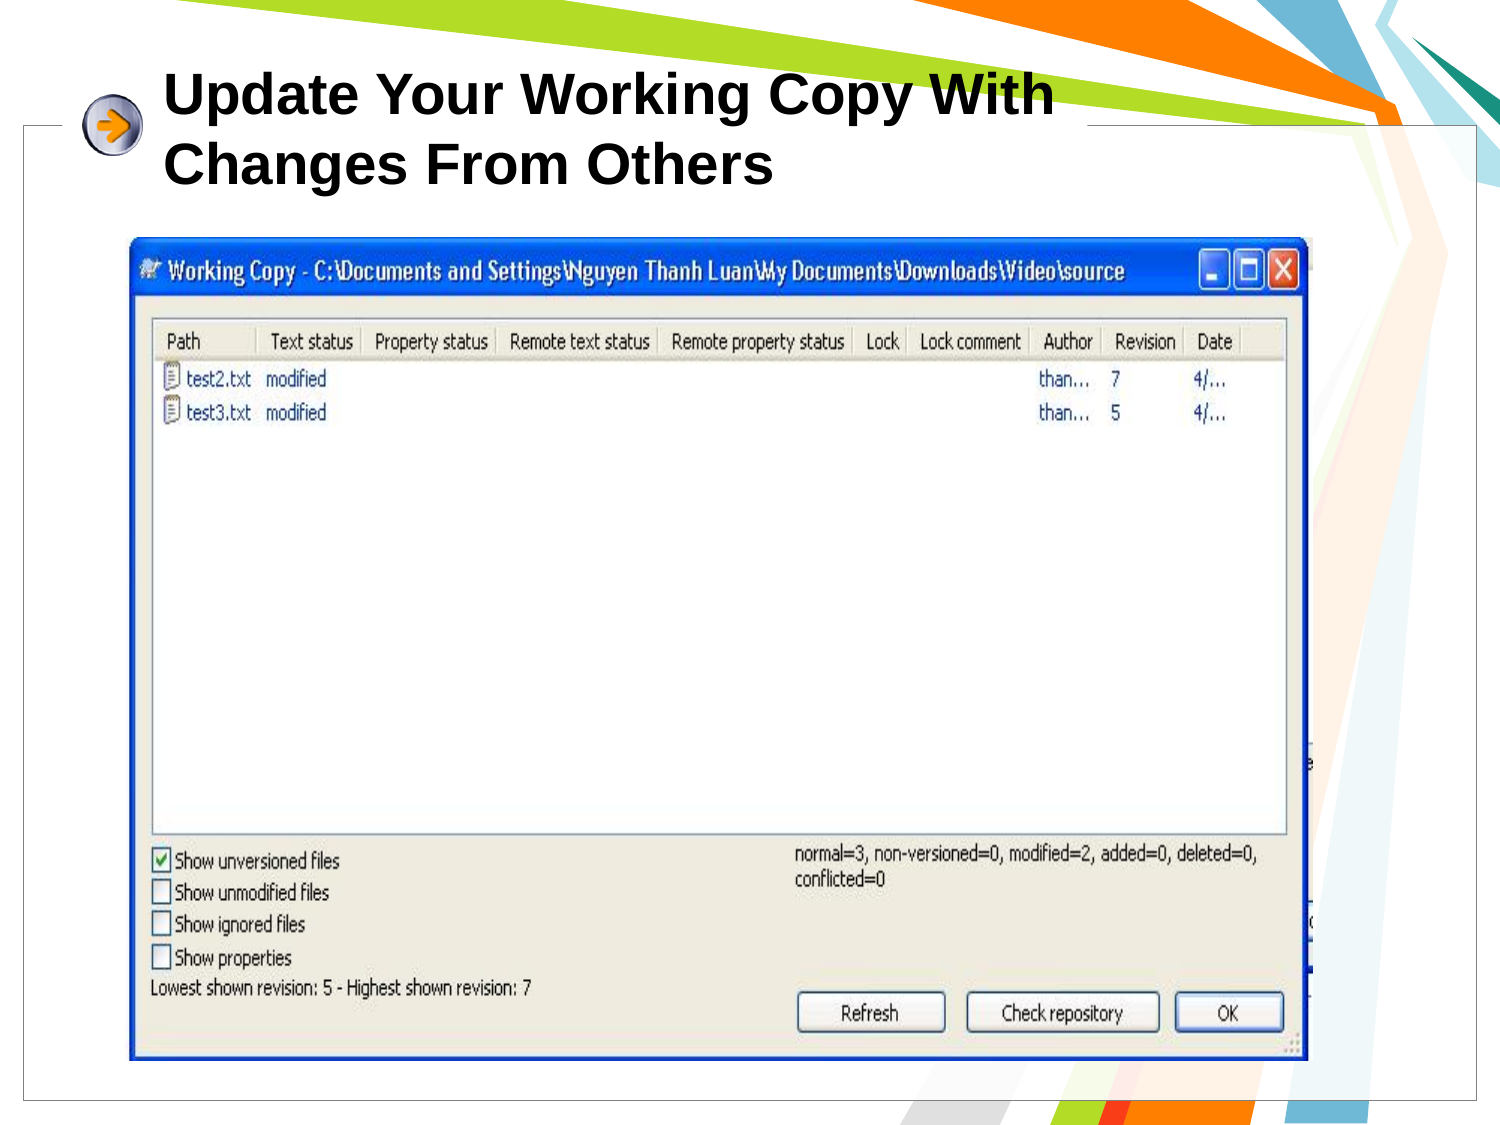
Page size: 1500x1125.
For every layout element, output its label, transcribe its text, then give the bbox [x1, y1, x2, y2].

text_box [0, 0, 1500, 75]
picture [124, 237, 1313, 1061]
picture [82, 94, 143, 156]
title Update Your Working Copy With Changes From Others [147, 75, 1183, 221]
